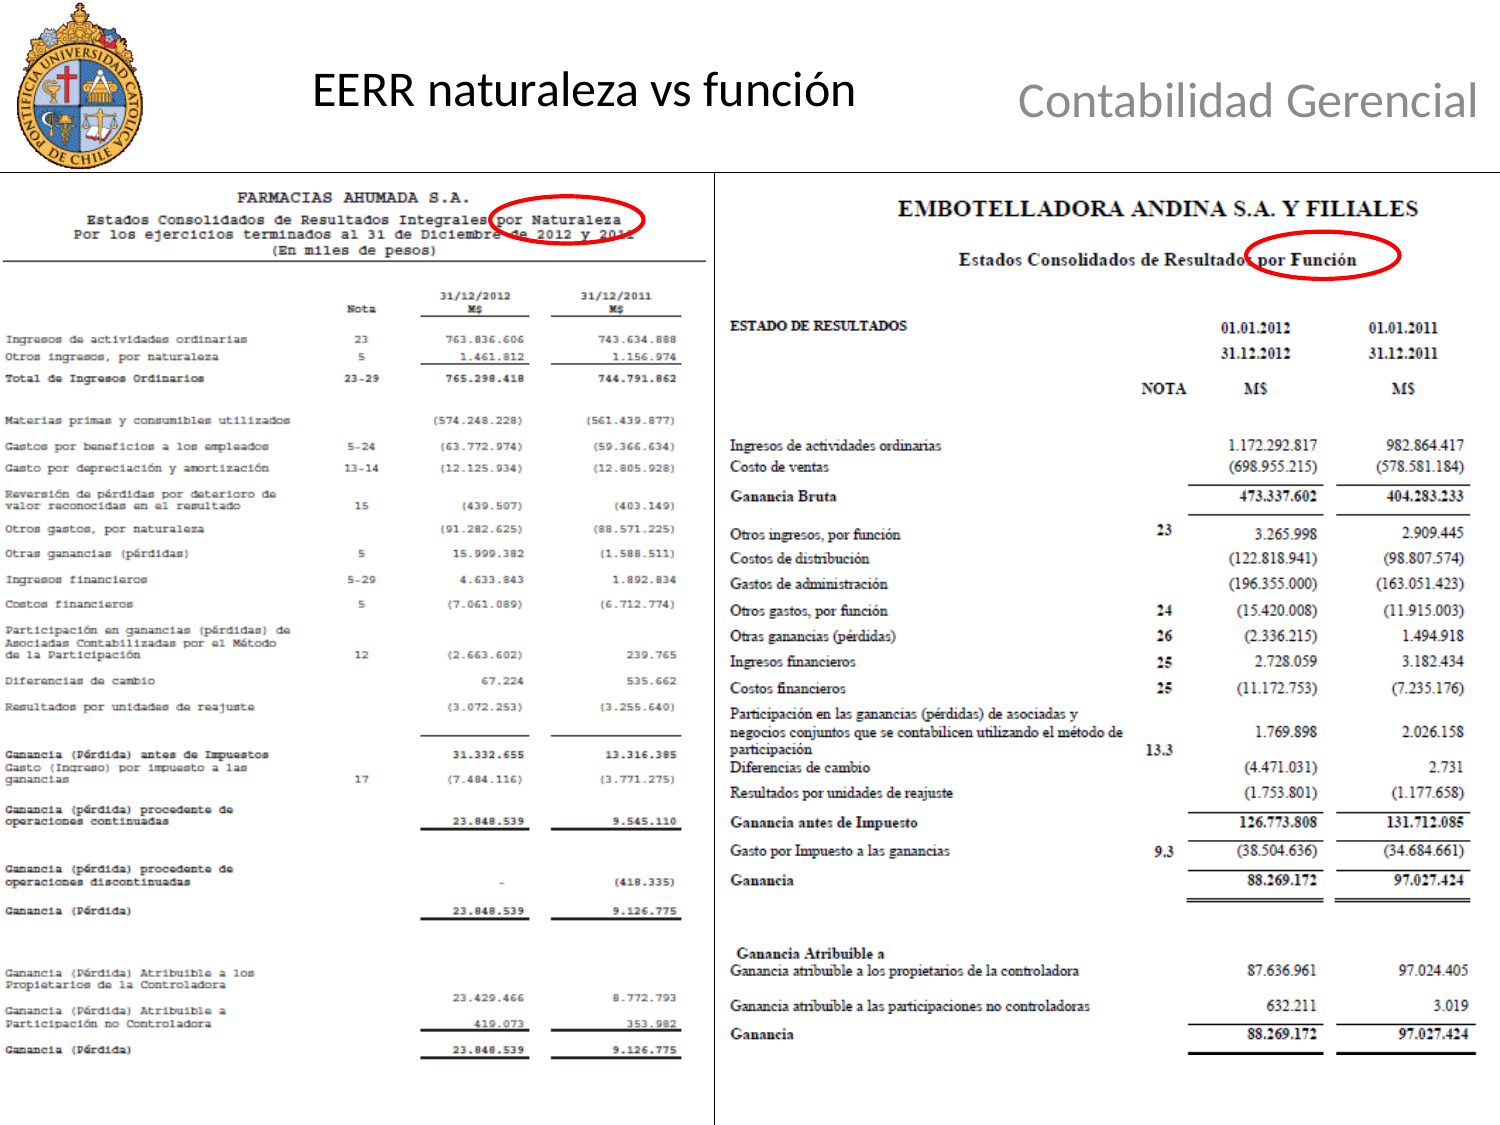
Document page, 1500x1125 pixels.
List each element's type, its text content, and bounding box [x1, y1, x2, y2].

subtitle Contabilidad Gerencial [998, 0, 1500, 172]
title EERR naturaleza vs función [160, 0, 998, 171]
picture [0, 184, 714, 1071]
picture [715, 184, 1486, 1071]
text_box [0, 0, 160, 172]
